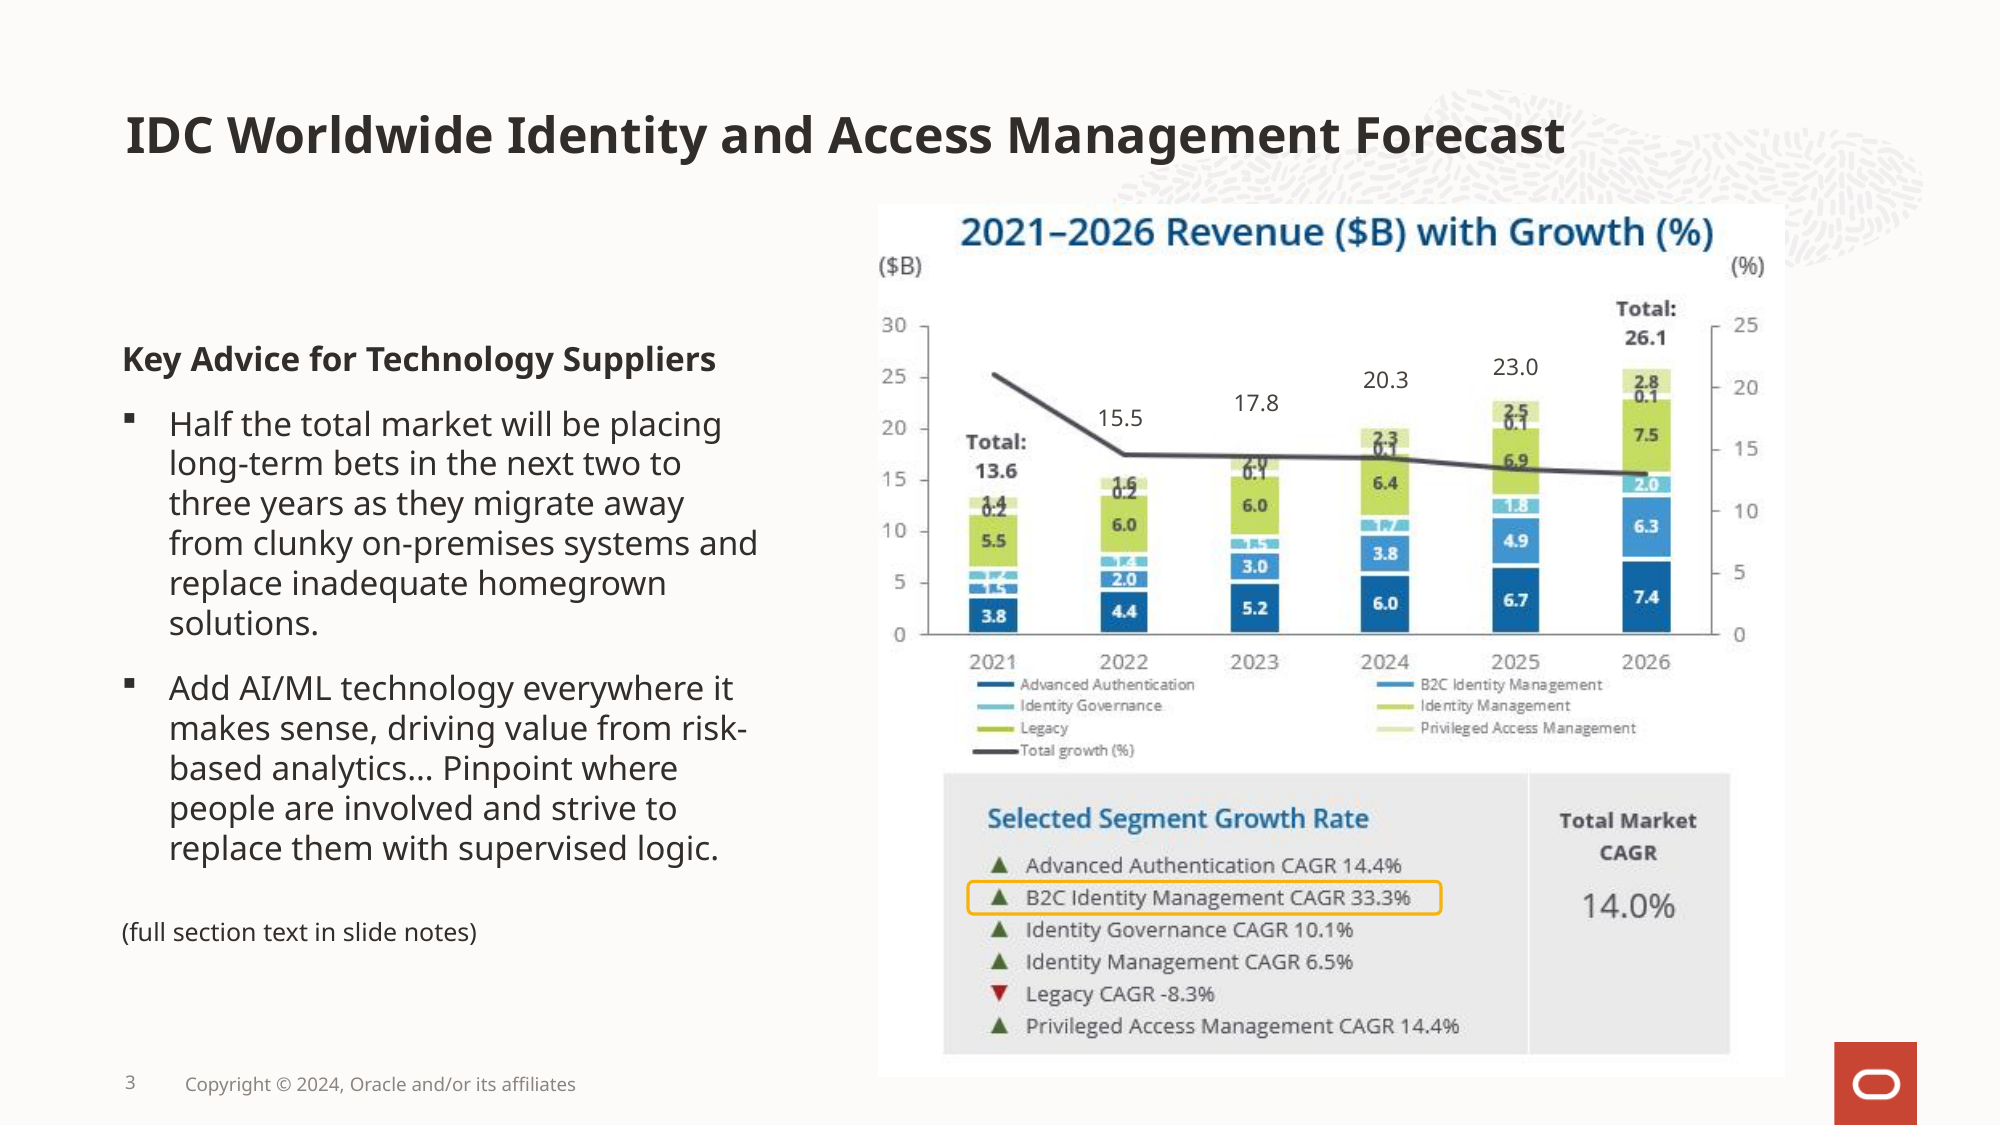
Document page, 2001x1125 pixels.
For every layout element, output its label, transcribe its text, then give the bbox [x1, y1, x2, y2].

title IDC Worldwide Identity and Access Management Forecast [126, 29, 1877, 165]
footer Copyright © 2024, Oracle and/or its affiliates [185, 1053, 1128, 1114]
picture [878, 44, 1934, 1078]
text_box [1085, 344, 1554, 439]
slide_number 3 [125, 1053, 185, 1114]
text_box Key Advice for Technology Suppliers Half the total market will be placing long-term bets in the next two to three years as they migrate away from clunky on-premises systems and replace inadequate homegrown solutions. Add AI/ML technology everywhere it makes sense, driving value from risk-based analytics… Pinpoint where people are involved and strive to replace them with supervised logic. (full section text in slide notes) [107, 330, 781, 955]
